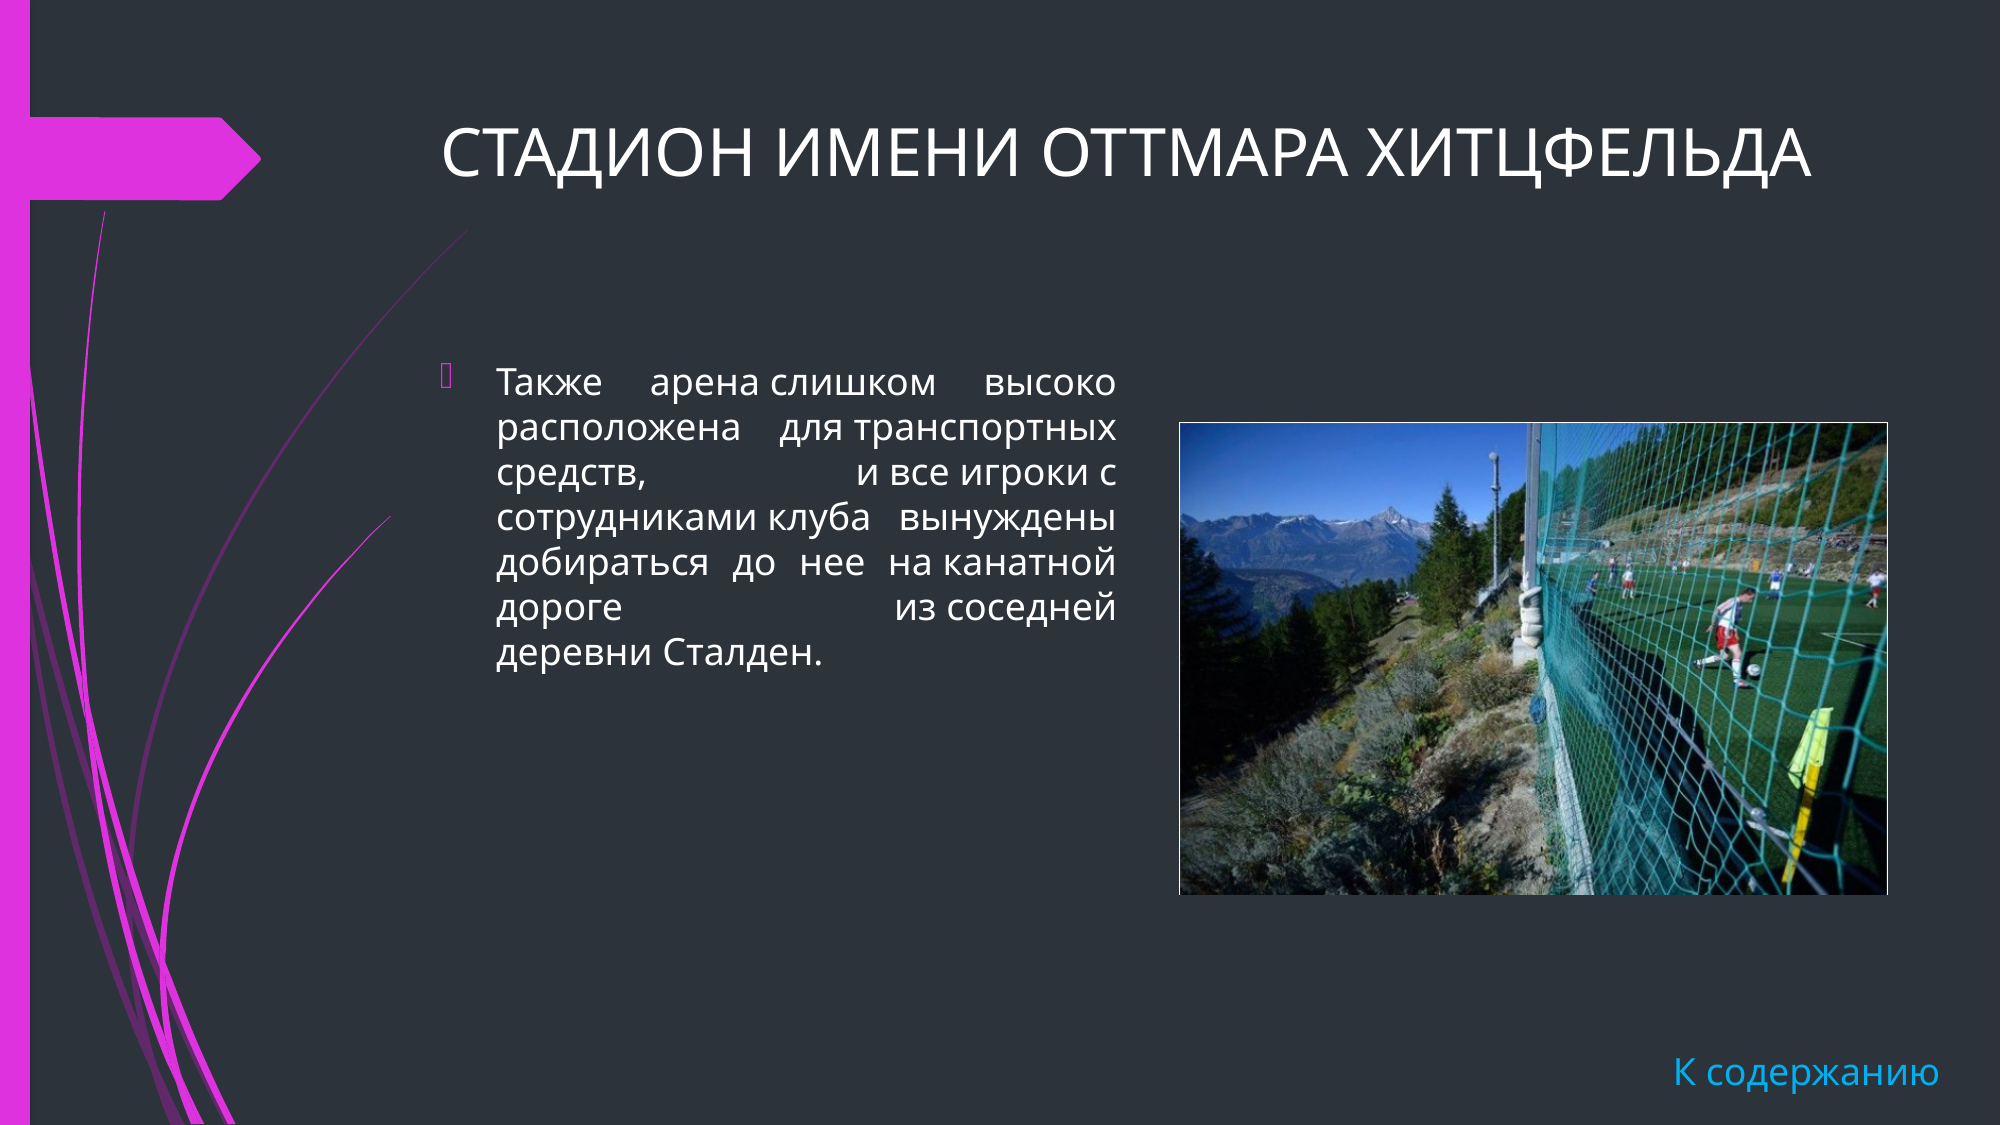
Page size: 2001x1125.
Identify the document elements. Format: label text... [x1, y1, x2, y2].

list Также арена слишком высоко расположена для транспортных средств, и все игроки с сотрудниками клуба вынуждены добираться до нее на канатной дороге из соседней деревни Сталден. [424, 350, 1133, 970]
title СТАДИОН ИМЕНИ ОТТМАРА ХИТЦФЕЛЬДА [425, 102, 1888, 313]
text_box К содержанию [1658, 1040, 1956, 1101]
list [1179, 422, 1888, 895]
